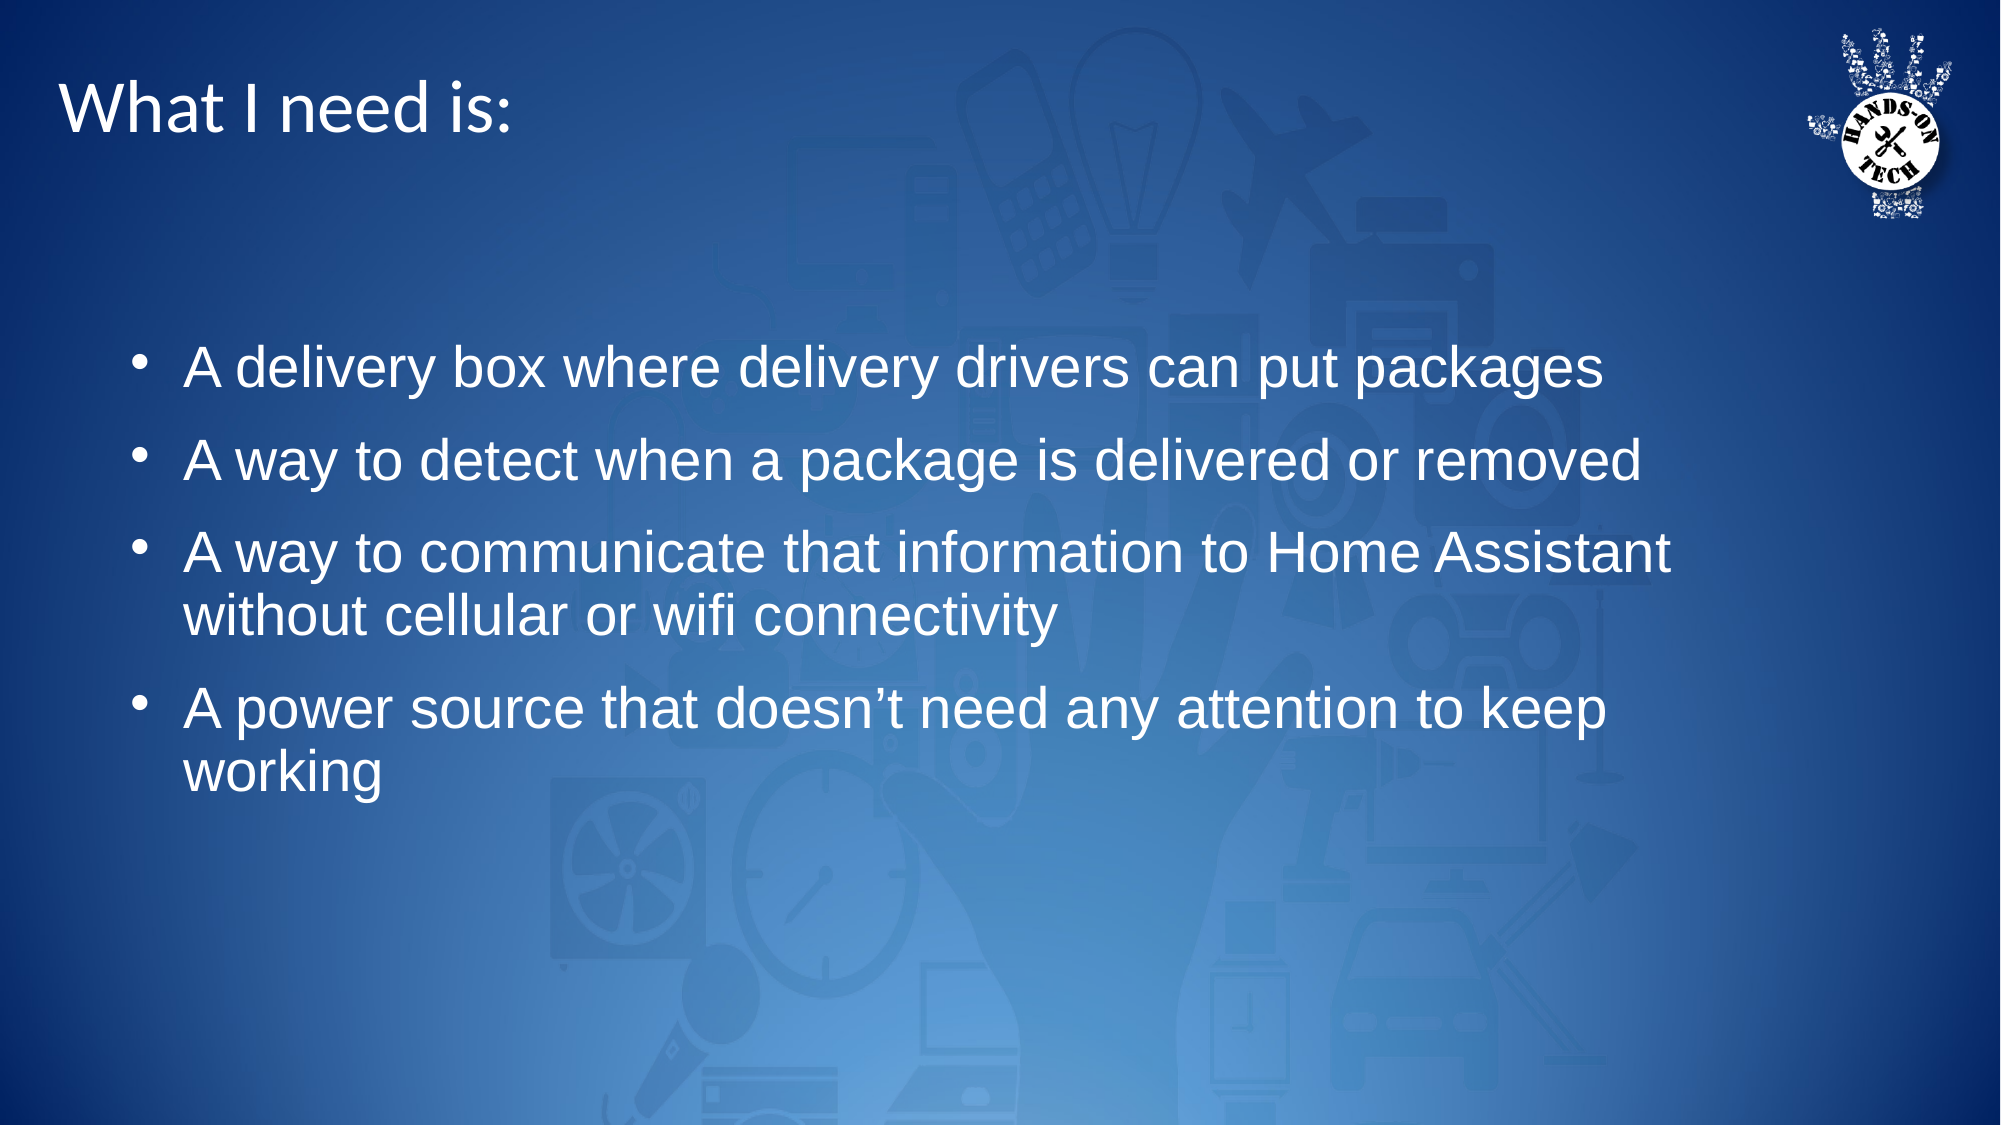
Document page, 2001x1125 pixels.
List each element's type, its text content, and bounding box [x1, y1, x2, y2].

text_box What I need is: [59, 17, 1595, 188]
text_box A delivery box where delivery drivers can put packages A way to detect when a package is delivered or removed A way to communicate that information to Home Assistant without cellular or wifi connectivity A power source that doesn’t need any attention to keep working [112, 337, 1800, 928]
picture [0, 0, 2001, 1125]
